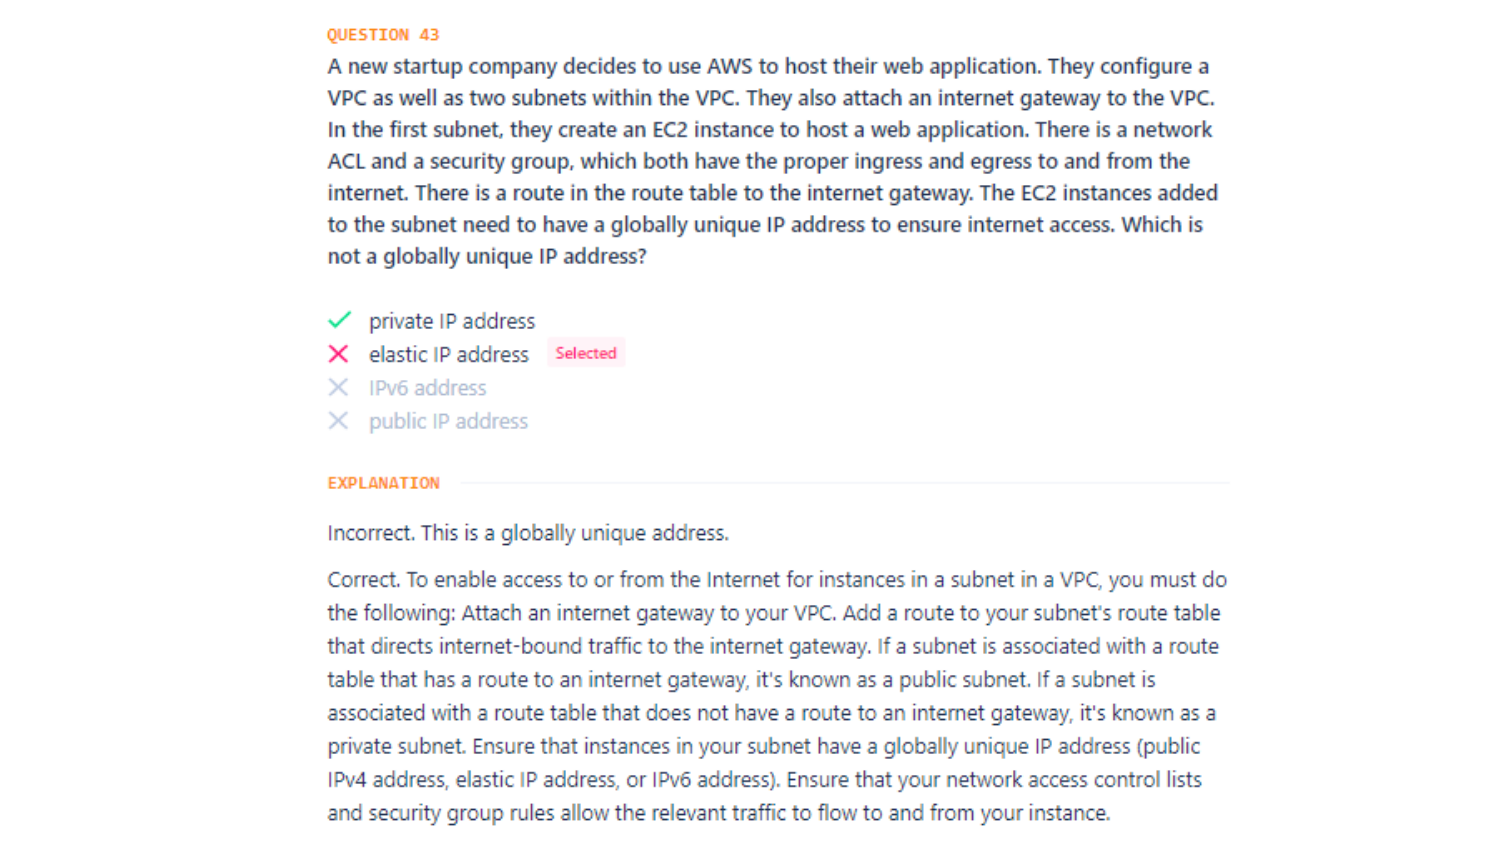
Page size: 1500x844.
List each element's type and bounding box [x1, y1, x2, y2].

picture [302, 0, 1256, 844]
